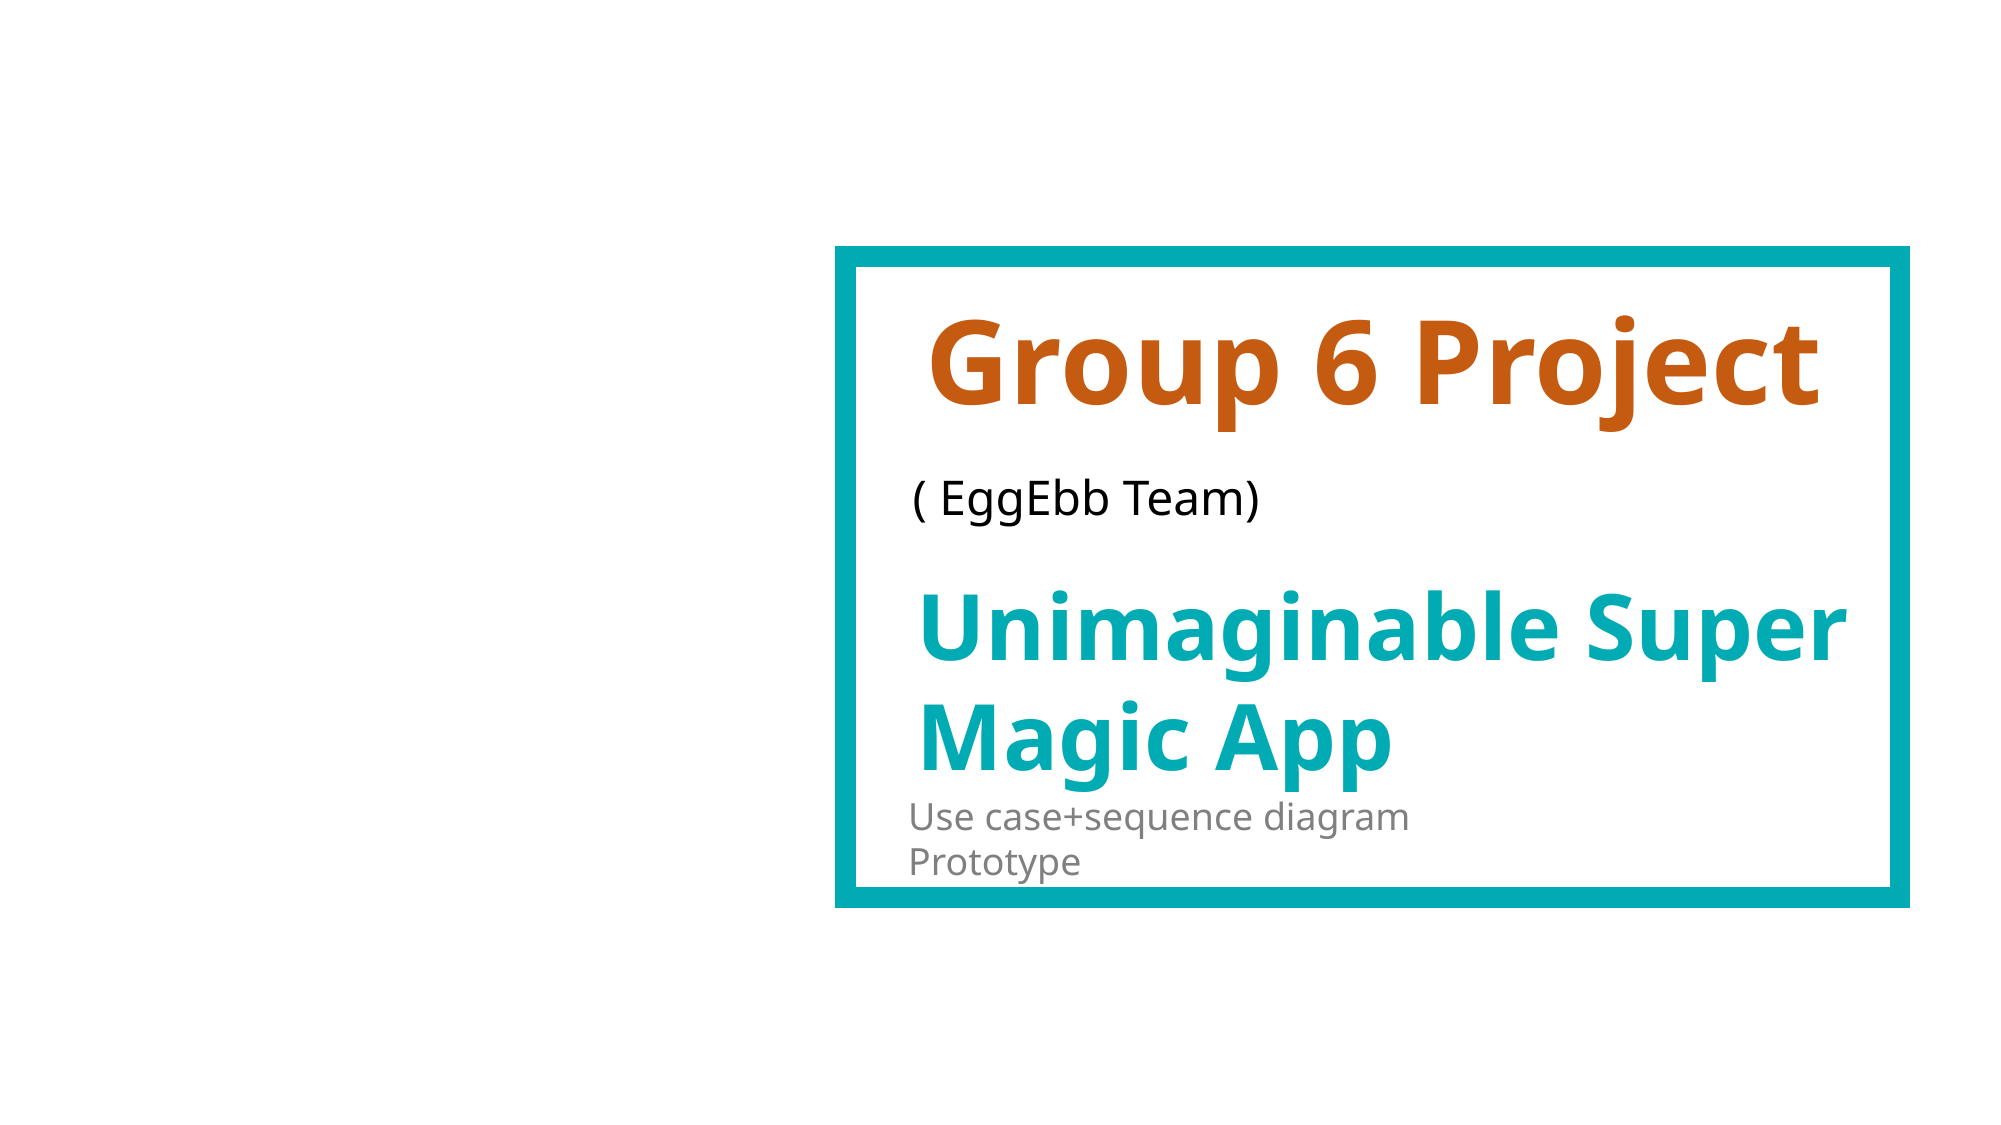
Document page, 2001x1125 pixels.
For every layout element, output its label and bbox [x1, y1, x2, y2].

text_box [845, 255, 1901, 899]
